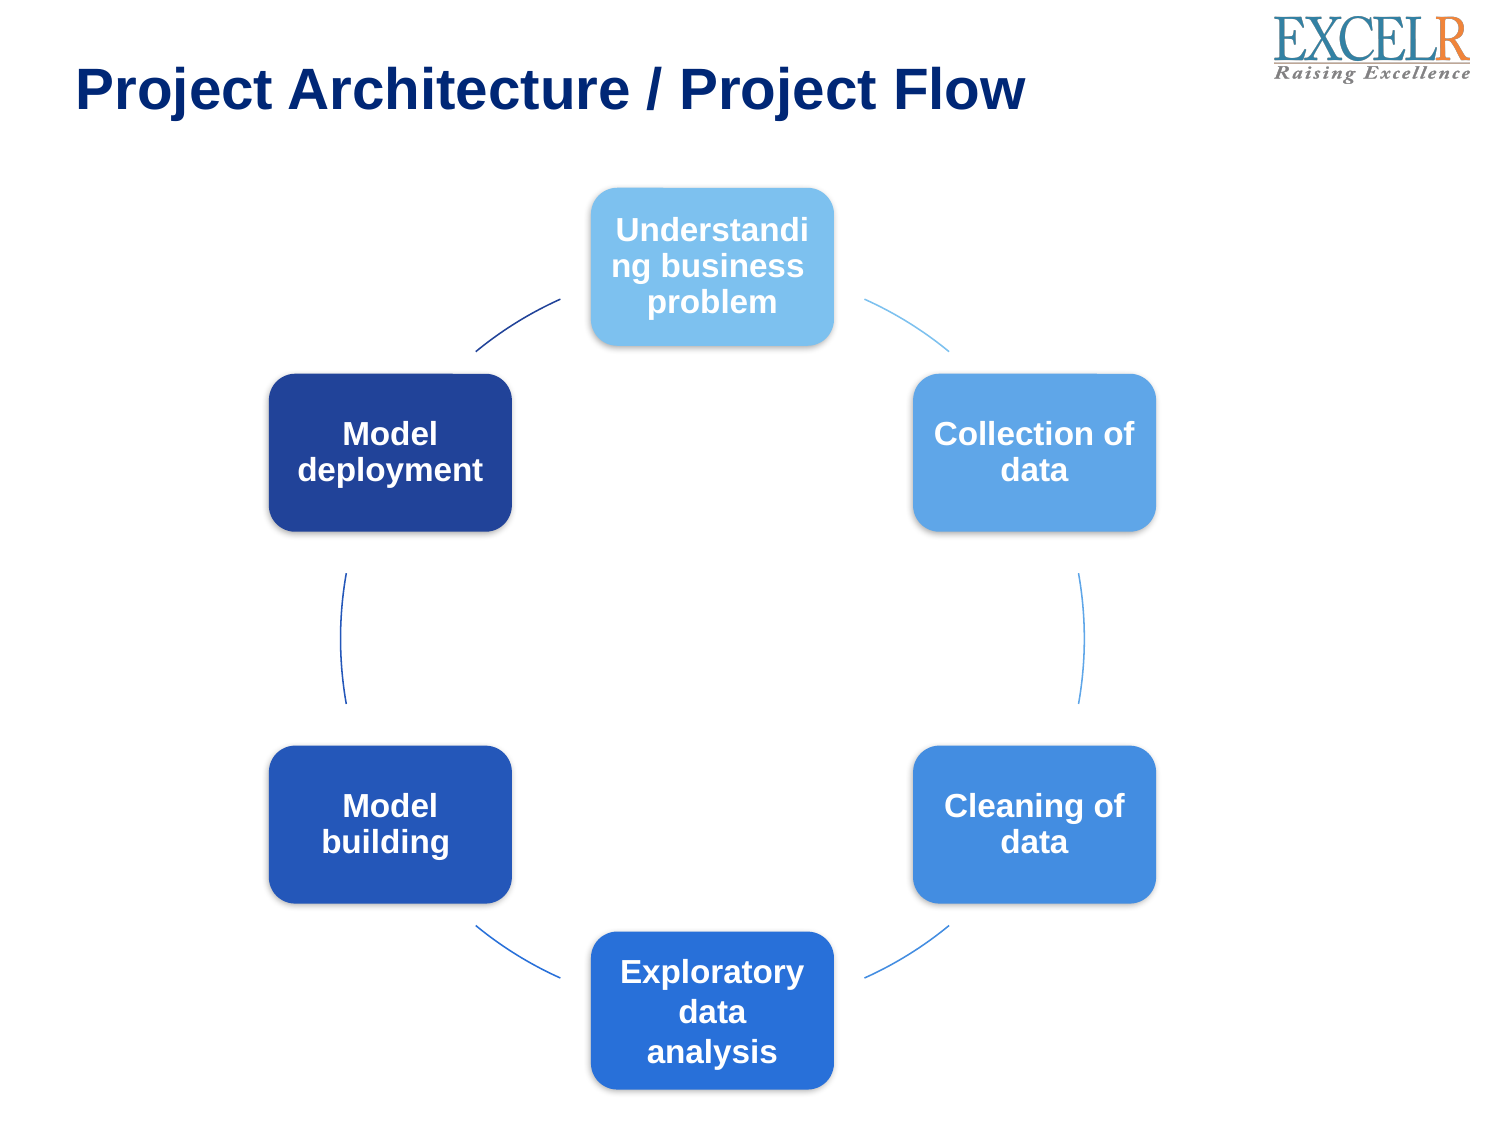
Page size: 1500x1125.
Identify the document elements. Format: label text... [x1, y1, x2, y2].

picture [1274, 16, 1470, 85]
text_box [268, 187, 1157, 1090]
text_box Project Architecture / Project Flow [60, 43, 1068, 129]
